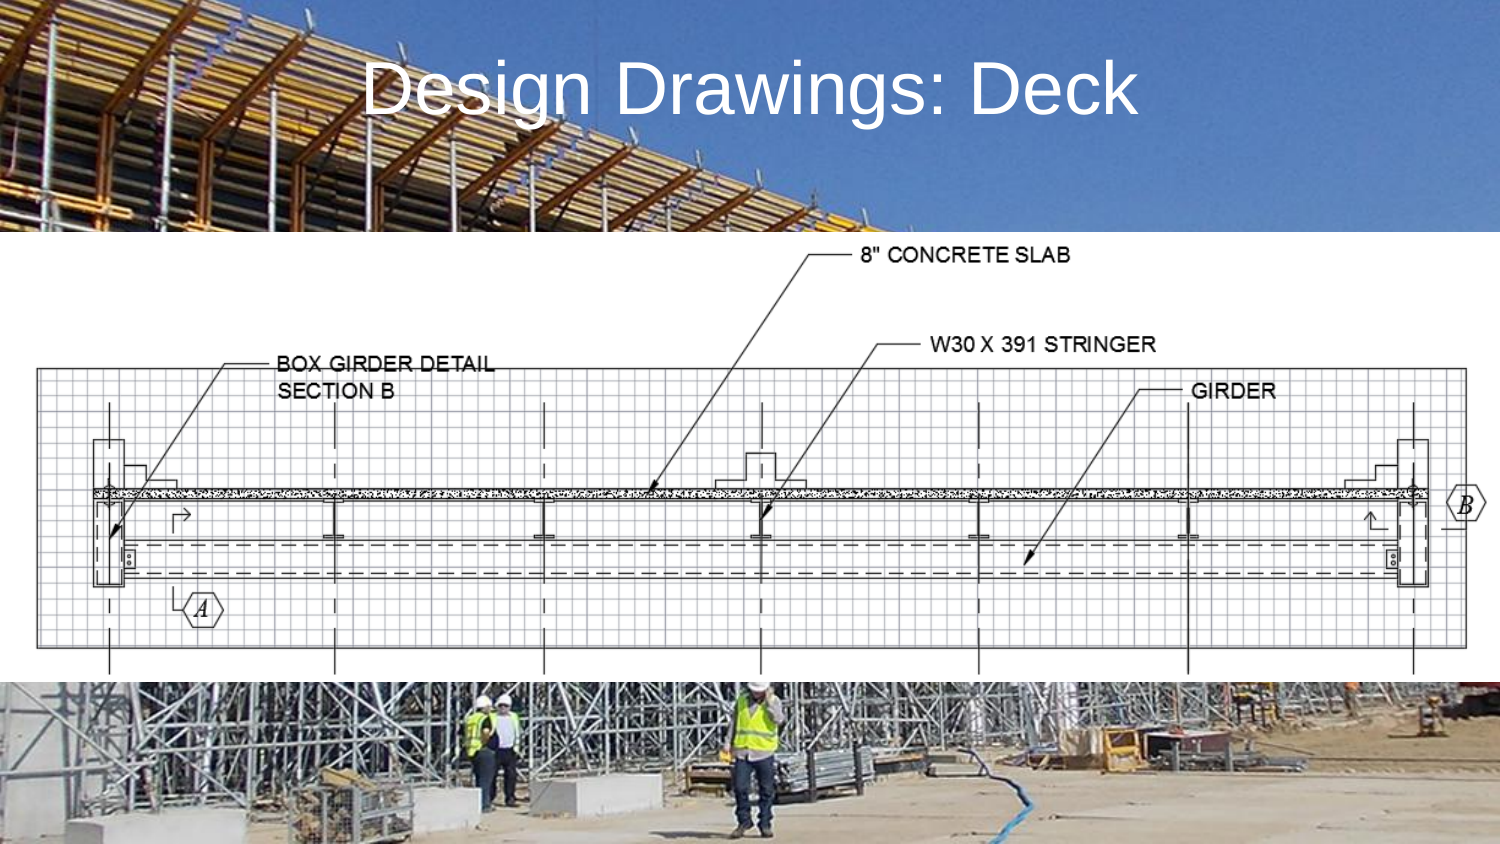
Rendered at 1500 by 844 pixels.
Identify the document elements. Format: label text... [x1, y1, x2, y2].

picture [0, 0, 1500, 844]
title Design Drawings: Deck [51, 15, 1449, 154]
